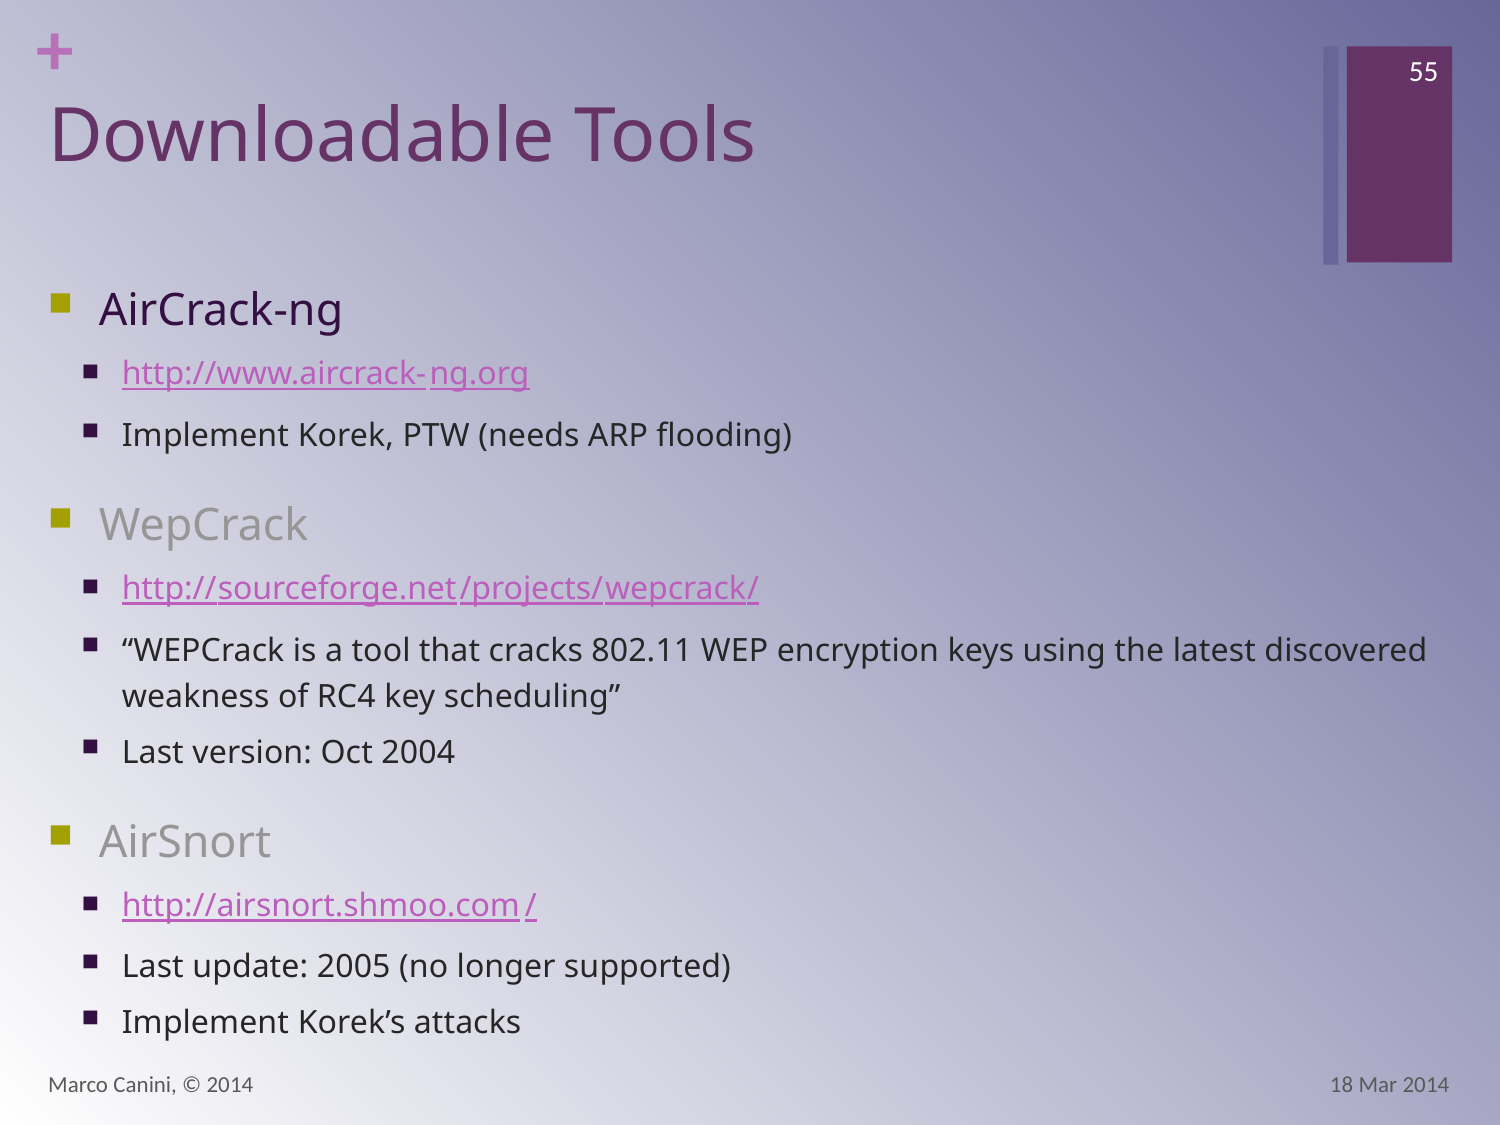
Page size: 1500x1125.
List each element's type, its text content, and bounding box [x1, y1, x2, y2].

title Downloadable Tools [33, 79, 1322, 262]
footer Marco Canini, © 2014 [33, 1054, 1038, 1114]
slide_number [1114, 1053, 1465, 1114]
list AirCrack-ng http://www.aircrack-ng.org Implement Korek, PTW (needs ARP flooding) WepCrack http://sourceforge.net/projects/wepcrack/ “WEPCrack is a tool that cracks 802.11 WEP encryption keys using the latest discovered weakness of RC4 key scheduling” Last version: Oct 2004 AirSnort http://airsnort.shmoo.com/ Last update: 2005 (no longer supported) Implement Korek’s attacks [33, 262, 1465, 1054]
slide_number 55 [1362, 39, 1454, 100]
